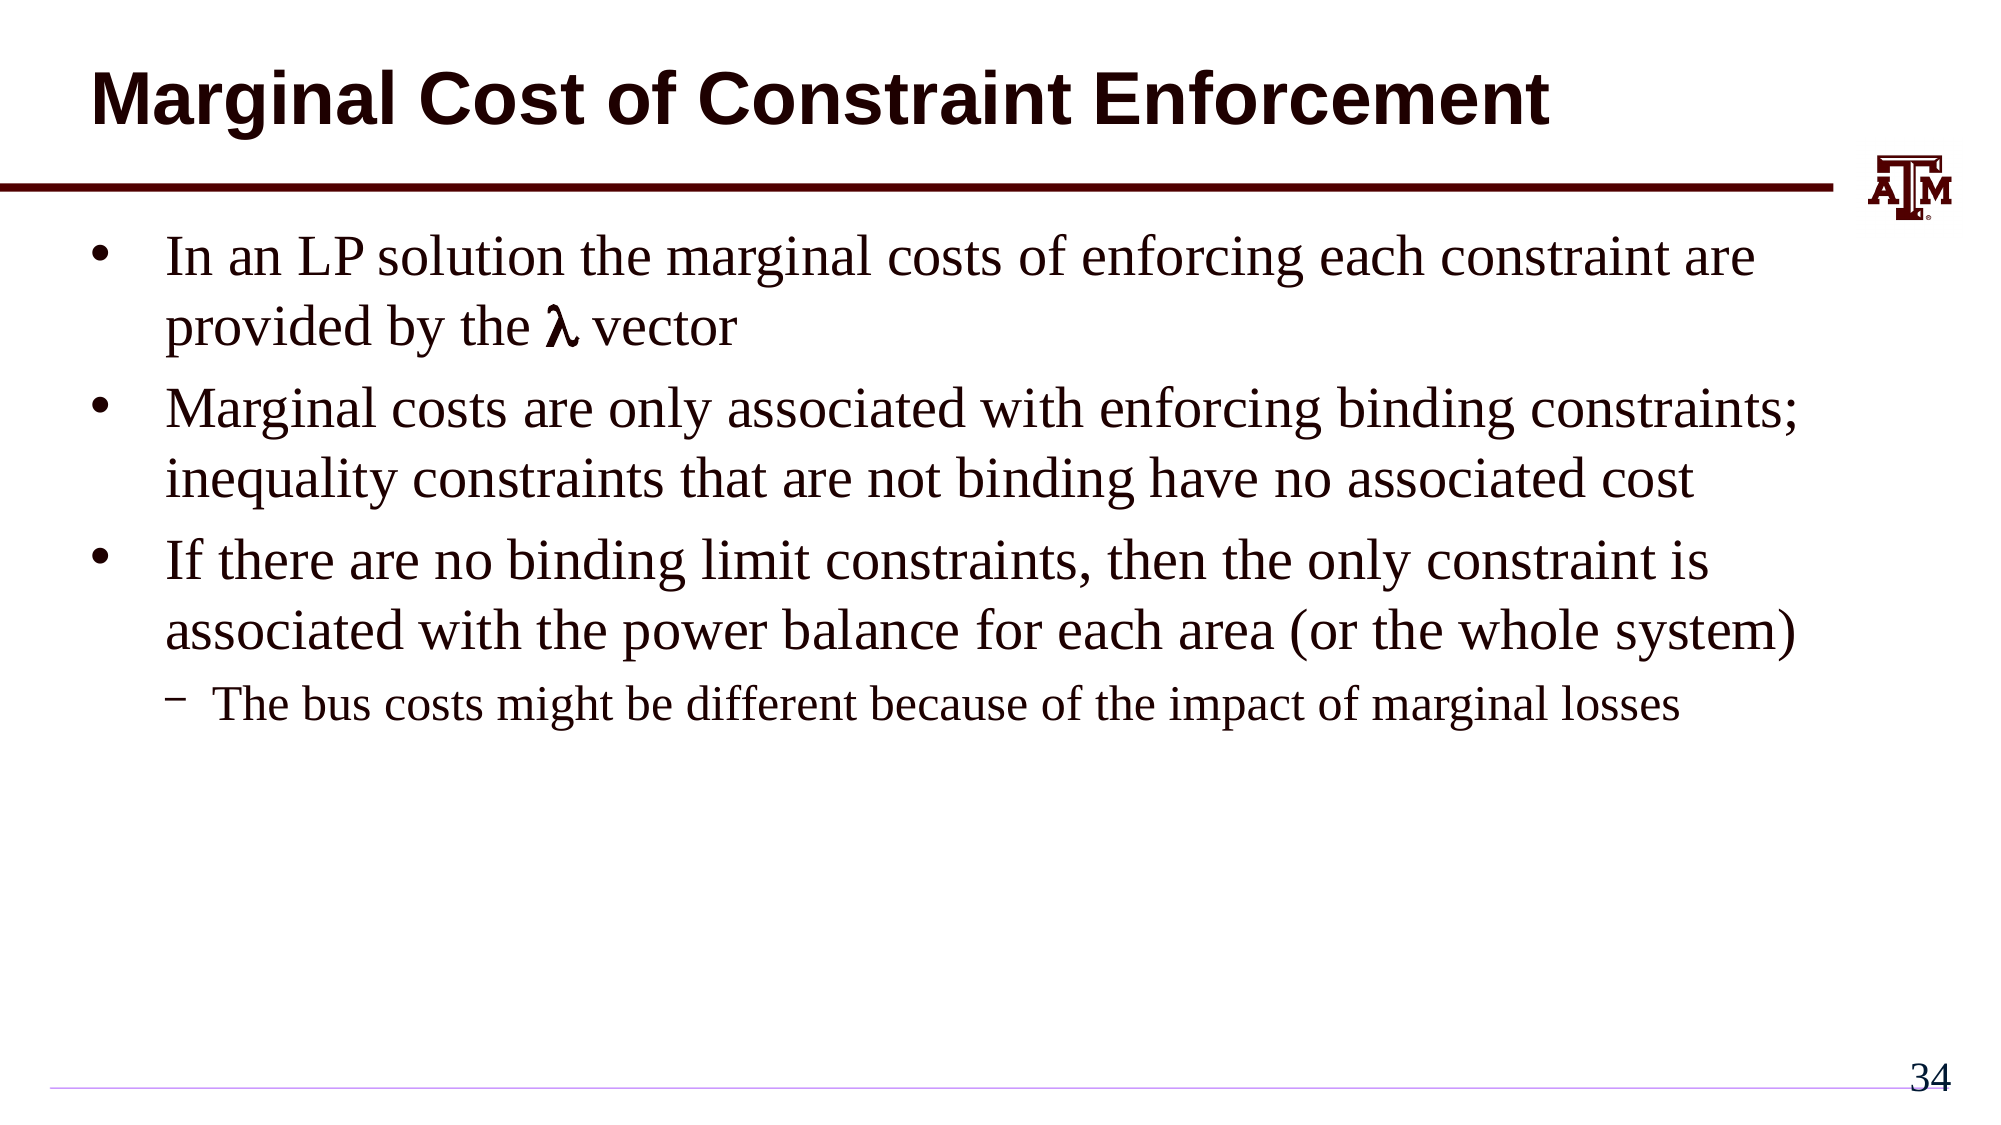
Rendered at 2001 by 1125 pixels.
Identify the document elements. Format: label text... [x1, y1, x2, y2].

title Marginal Cost of Constraint Enforcement [74, 12, 1909, 188]
slide_number 33 [1887, 1037, 1967, 1113]
picture [1856, 137, 1963, 238]
list In an LP solution the marginal costs of enforcing each constraint are provided by the l vector Marginal costs are only associated with enforcing binding constraints; inequality constraints that are not binding have no associated cost If there are no binding limit constraints, then the only constraint is associated with the power balance for each area (or the whole system) The bus costs might be different because of the impact of marginal losses [74, 209, 1929, 823]
